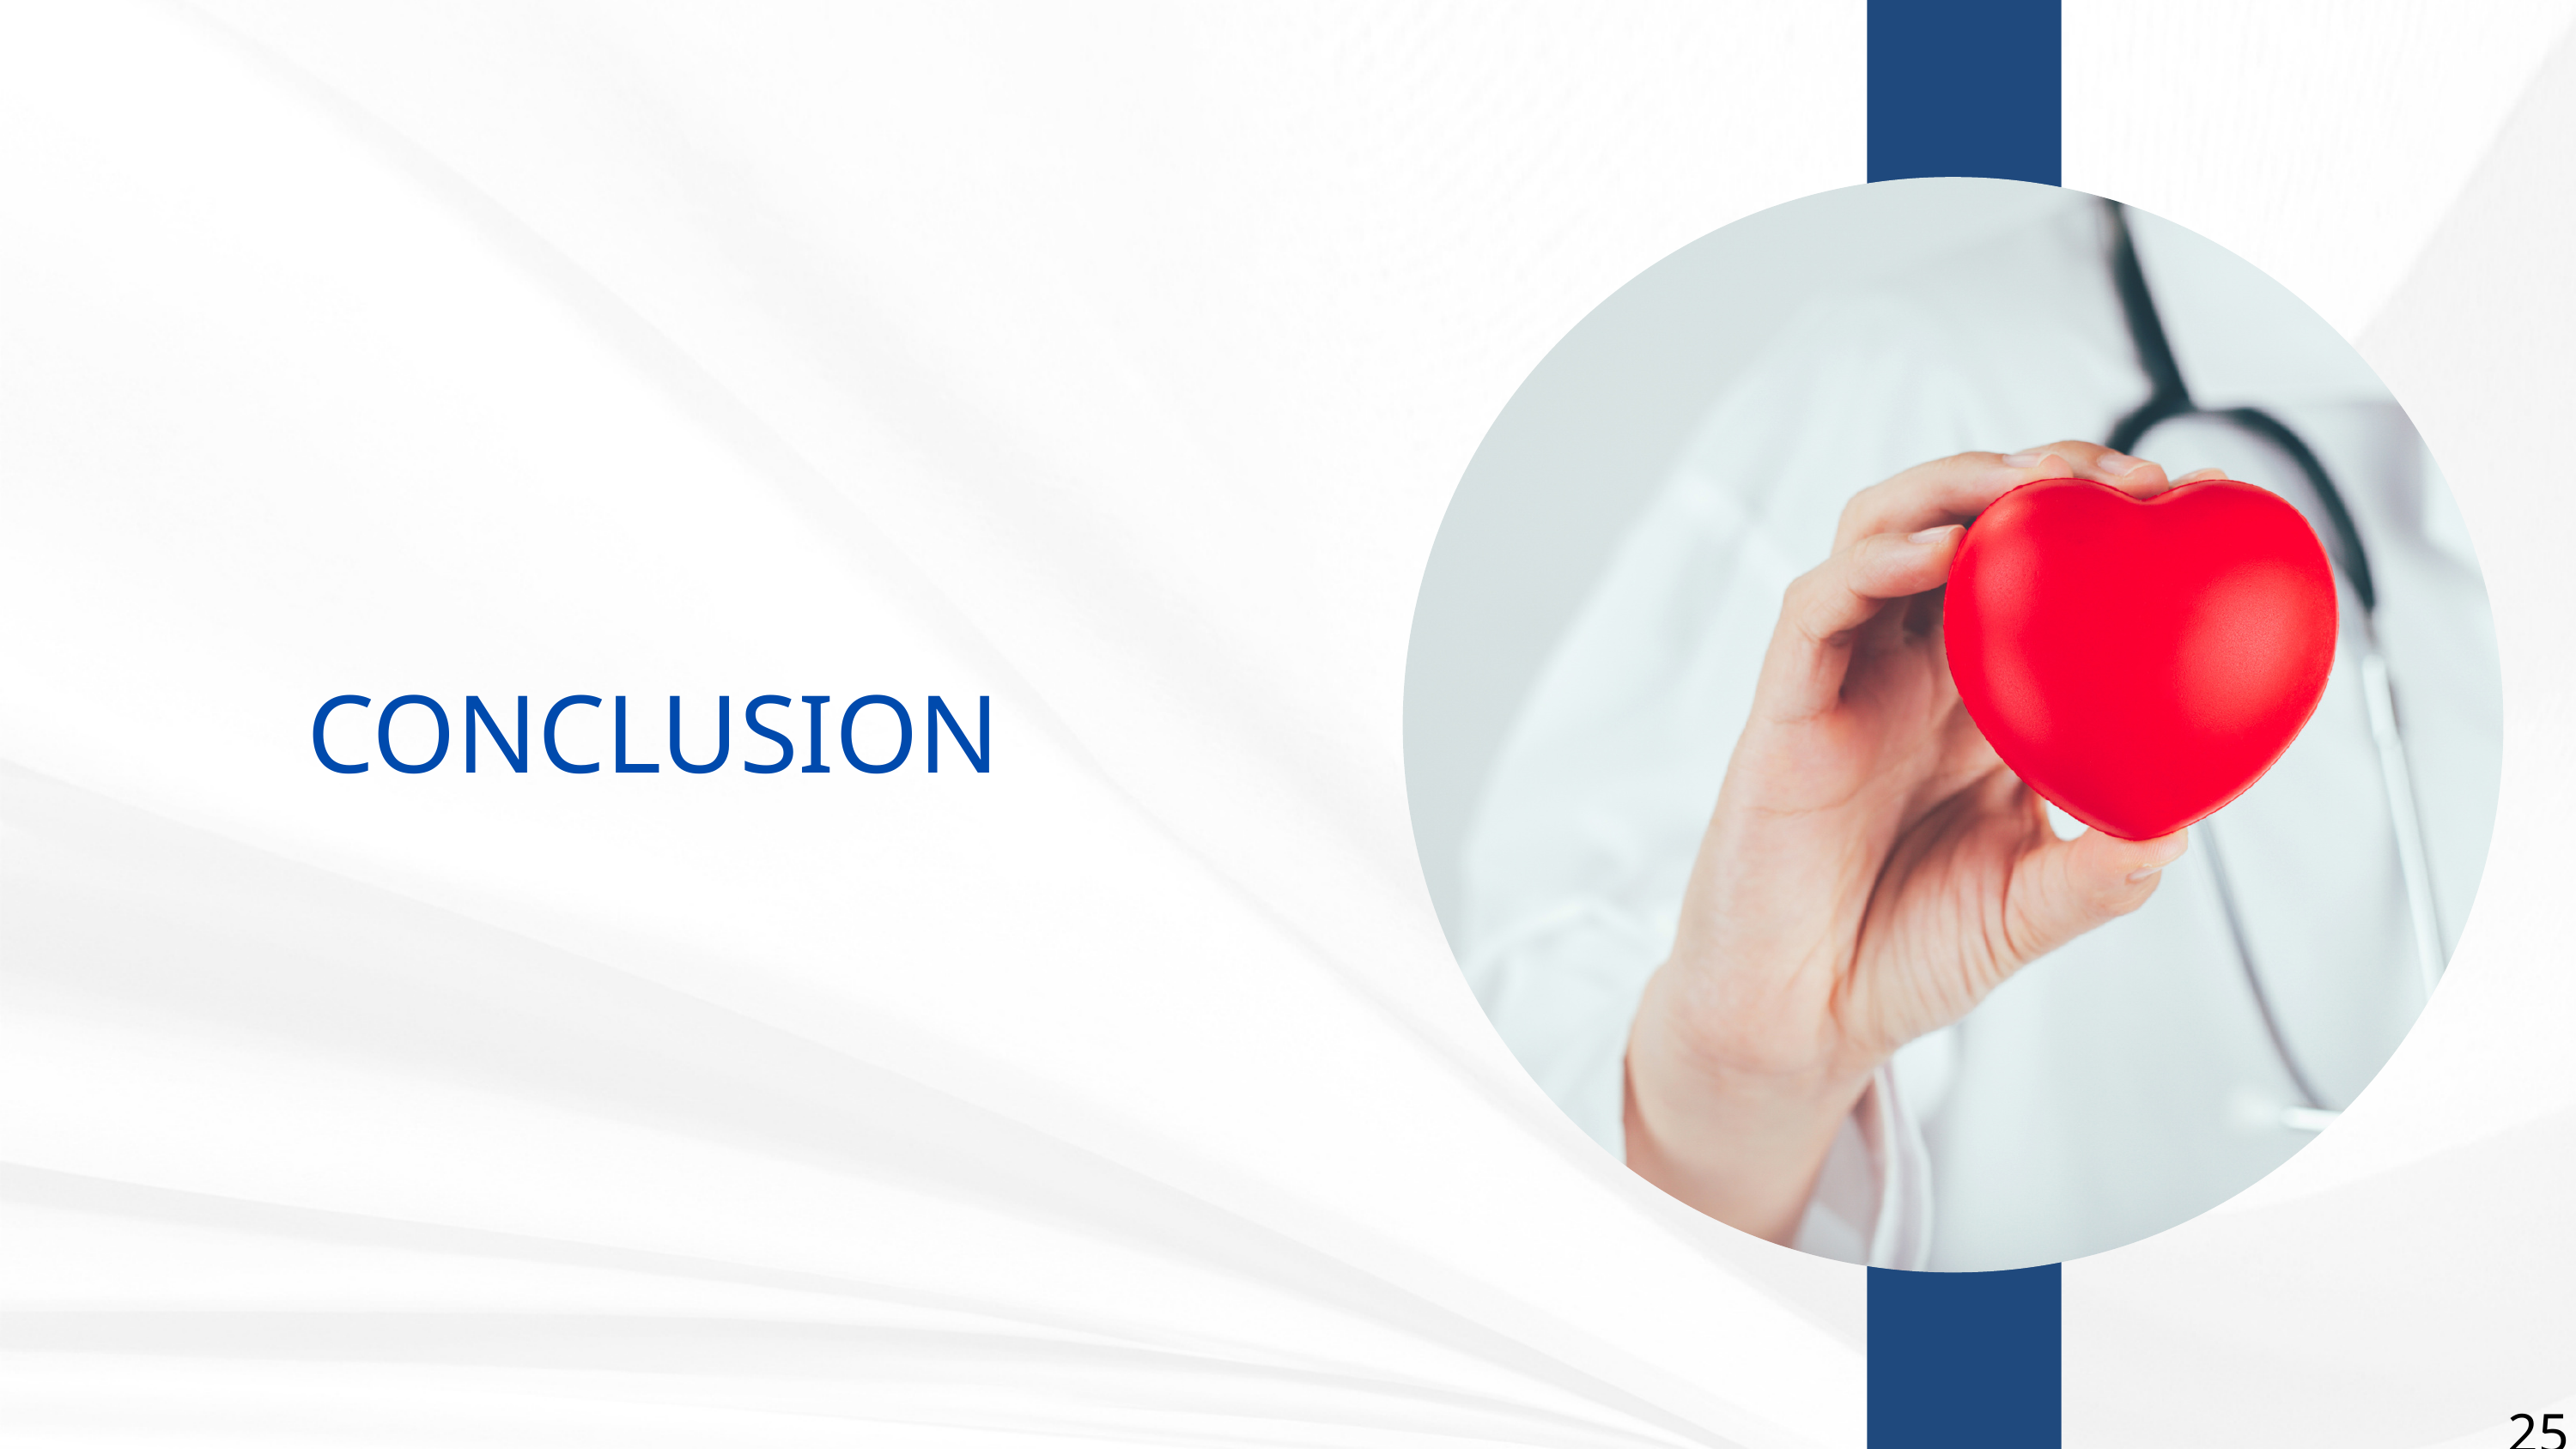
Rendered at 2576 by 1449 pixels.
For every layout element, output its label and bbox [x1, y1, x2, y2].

text_box [1377, 175, 2529, 1274]
text_box [0, 0, 2576, 1449]
